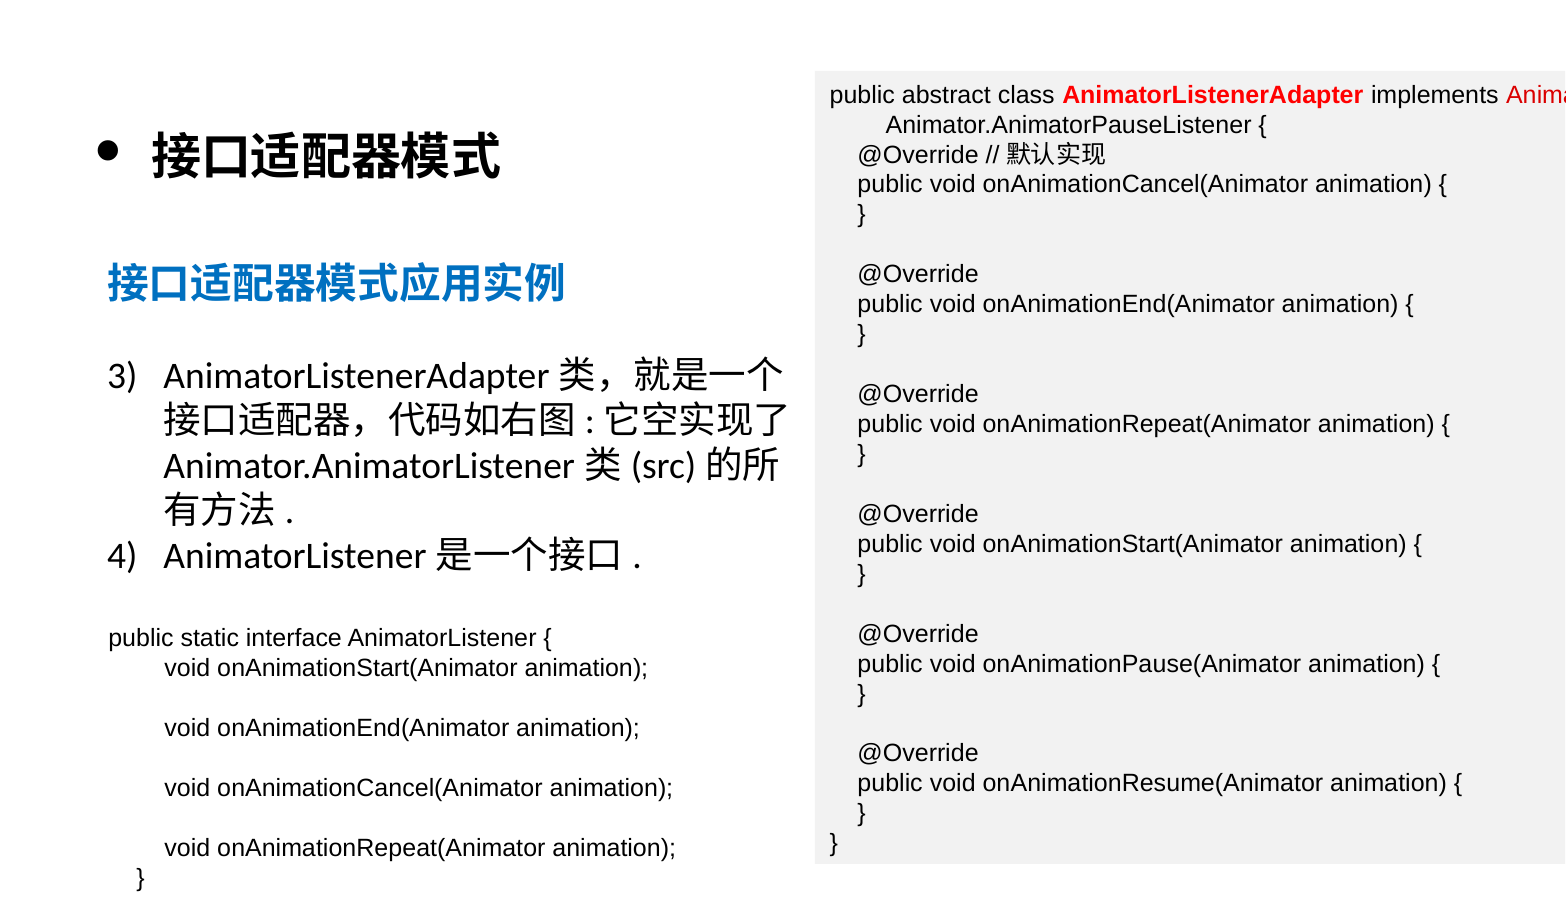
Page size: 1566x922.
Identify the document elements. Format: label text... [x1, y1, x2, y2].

text_box 接口适配器模式 [79, 123, 816, 193]
text_box public static interface AnimatorListener { void onAnimationStart(Animator animation); void onAnimationEnd(Animator animation); void onAnimationCancel(Animator animation); void onAnimationRepeat(Animator animation); } [93, 614, 693, 899]
text_box public abstract class AnimatorListenerAdapter implements Animator.AnimatorListener, Animator.AnimatorPauseListener { @Override //默认实现 public void onAnimationCancel(Animator animation) { } @Override public void onAnimationEnd(Animator animation) { } @Override public void onAnimationRepeat(Animator animation) { } @Override public void onAnimationStart(Animator animation) { } @Override public void onAnimationPause(Animator animation) { } @Override public void onAnimationResume(Animator animation) { } } [816, 70, 1566, 864]
text_box 接口适配器模式应用实例 AnimatorListenerAdapter类，就是一个 接口适配器，代码如右图:它空实现了 Animator.AnimatorListener类(src)的所 有方法. AnimatorListener是一个接口. [92, 204, 1492, 899]
